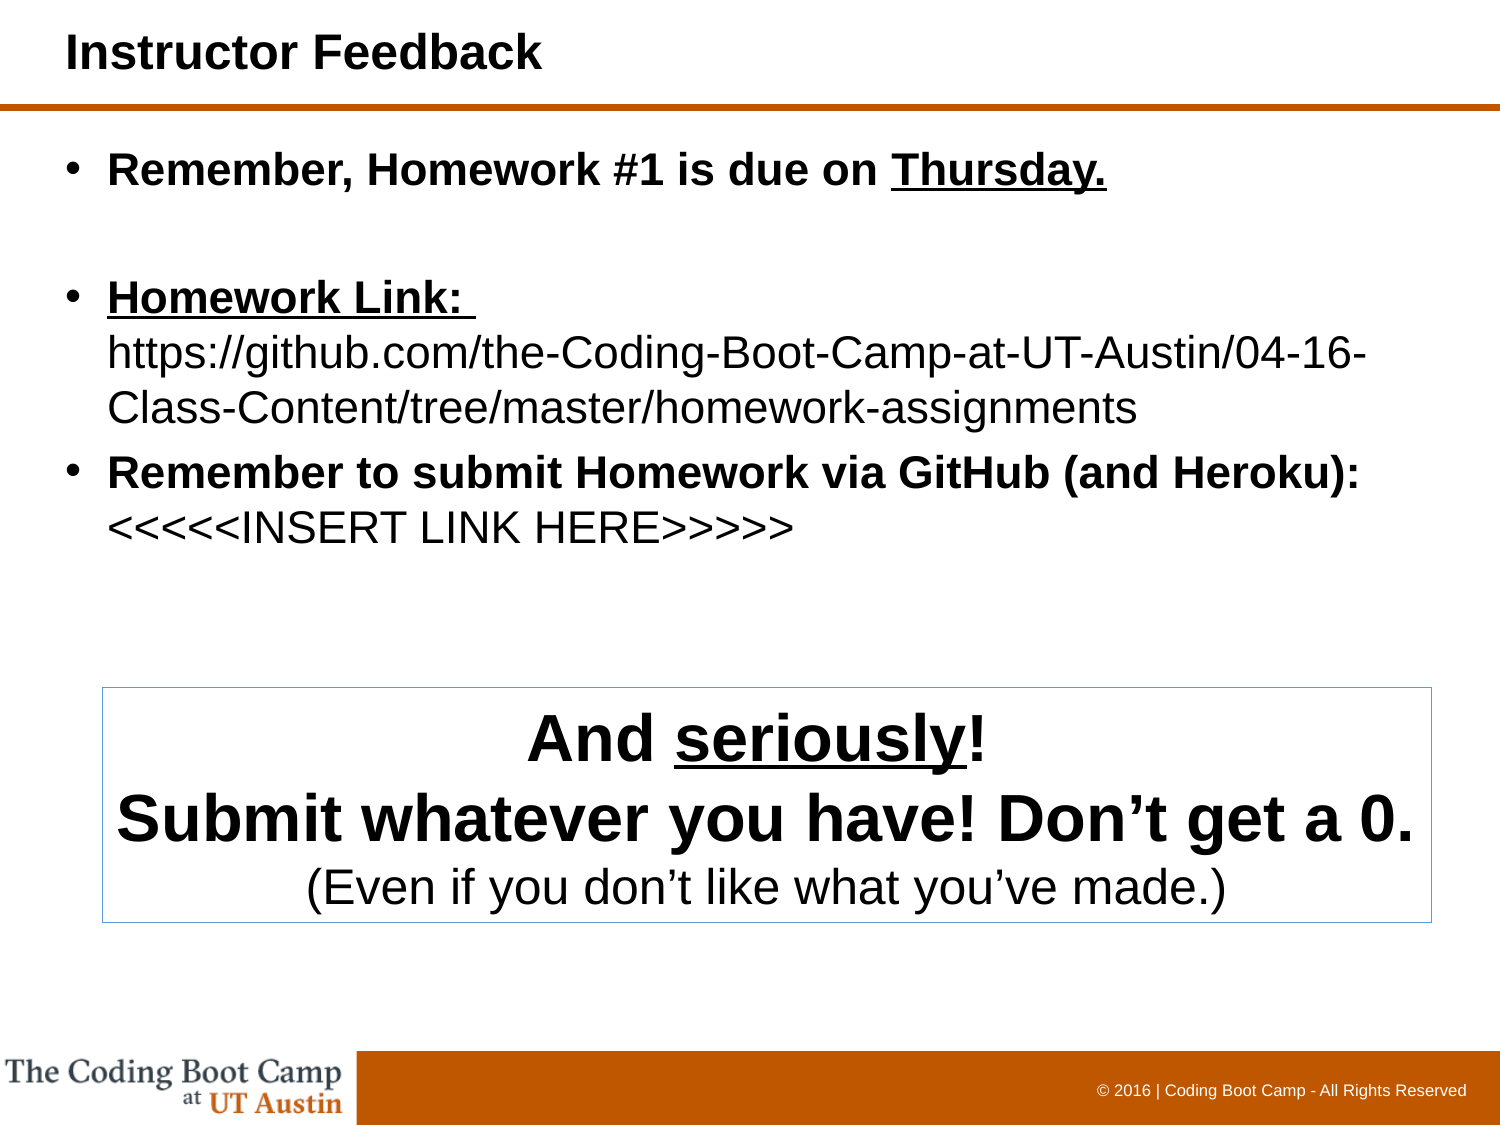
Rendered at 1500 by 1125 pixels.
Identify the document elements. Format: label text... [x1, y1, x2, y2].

text_box And seriously! Submit whatever you have! Don’t get a 0. (Even if you don’t like what you’ve made.) [102, 687, 1432, 923]
text_box Remember, Homework #1 is due on Thursday. Homework Link: https://github.com/the-Coding-Boot-Camp-at-UT-Austin/04-16-Class-Content/tree/master/homework-assignments Remember to submit Homework via GitHub (and Heroku): <<<<<INSERT LINK HERE>>>>> [49, 124, 1484, 863]
title Instructor Feedback [50, 0, 948, 108]
picture [0, 1050, 357, 1125]
